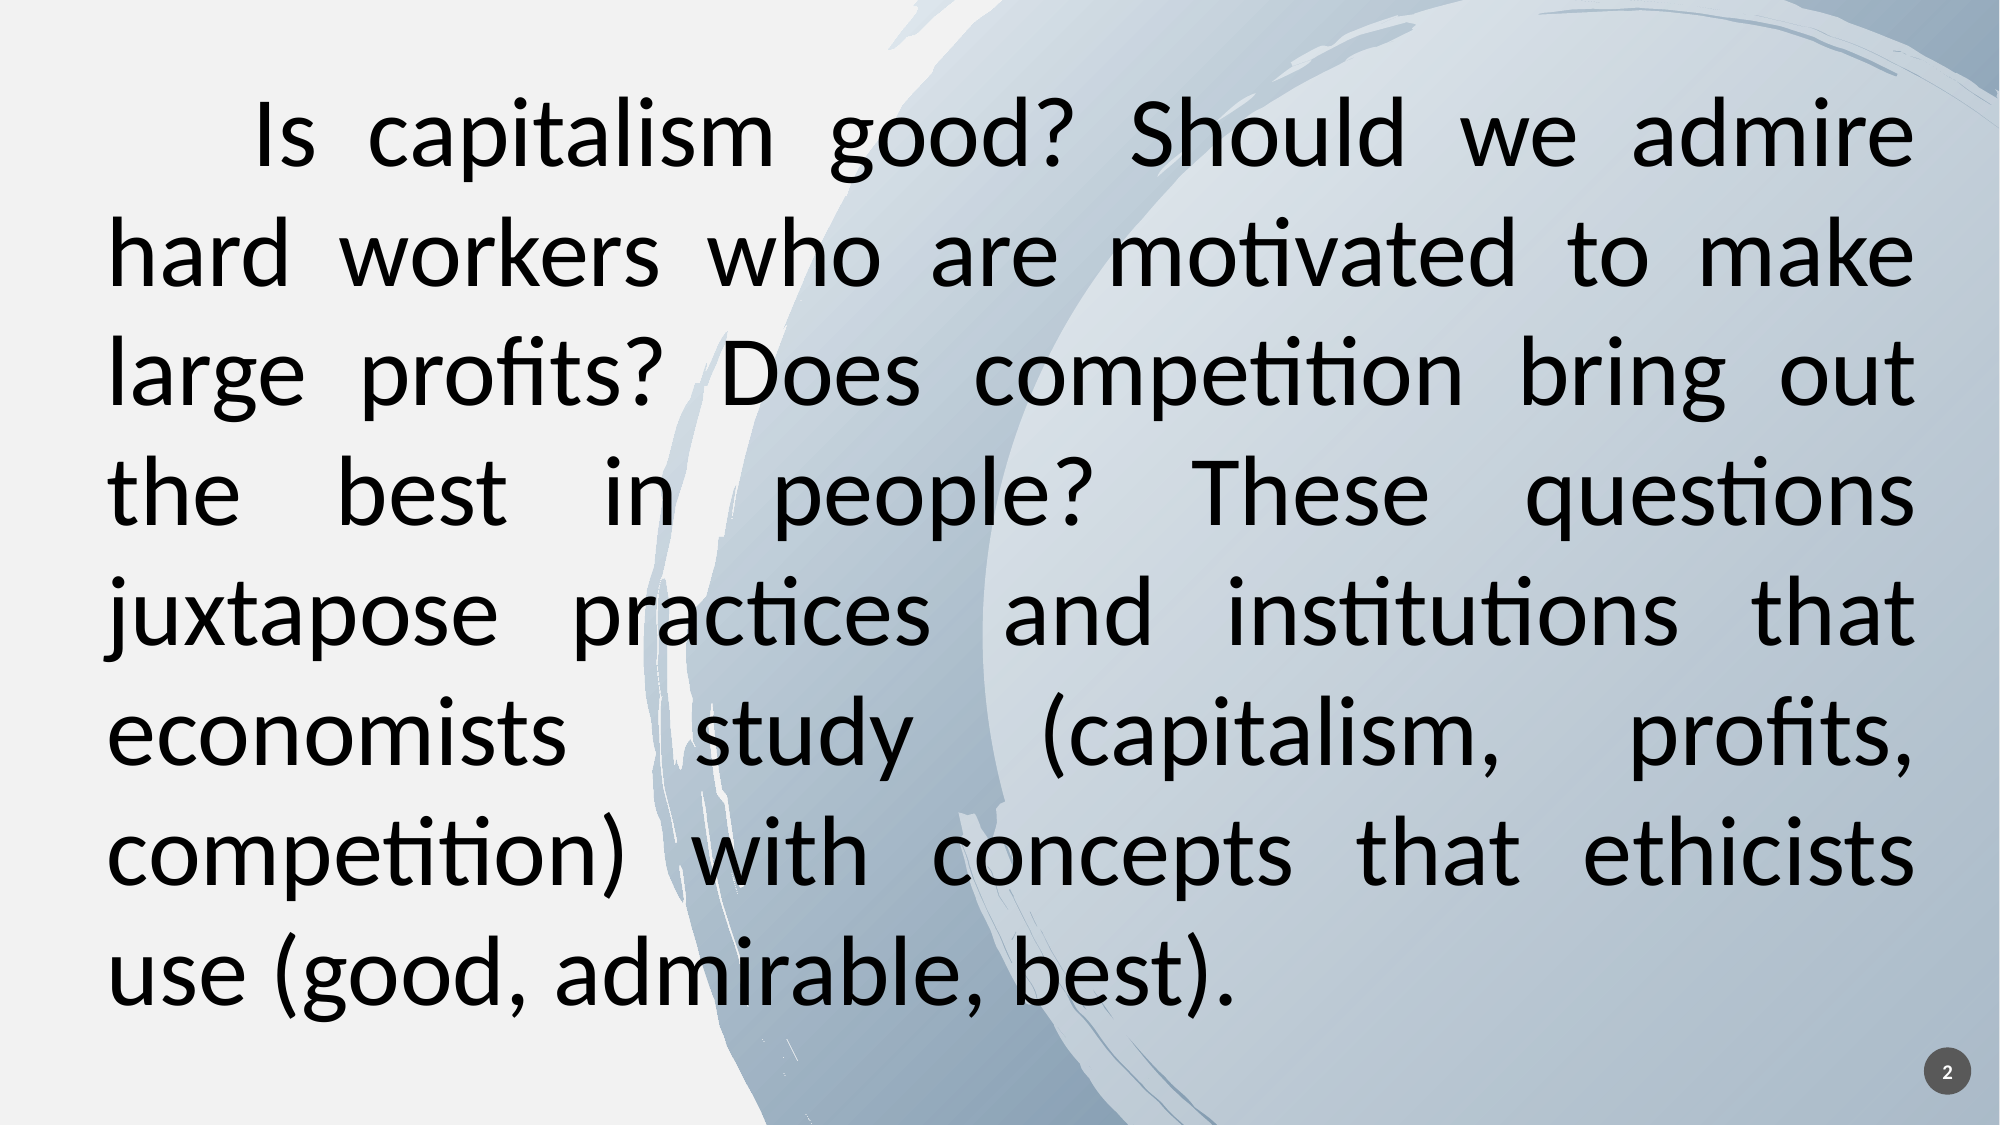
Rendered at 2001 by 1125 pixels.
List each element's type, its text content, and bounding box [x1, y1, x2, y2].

text_box Is capitalism good? Should we admire hard workers who are motivated to make large profits? Does competition bring out the best in people? These questions juxtapose practices and institutions that economists study (capitalism, profits, competition) with concepts that ethicists use (good, admirable, best). [91, 58, 1932, 1033]
slide_number 2 [1923, 1047, 1972, 1095]
